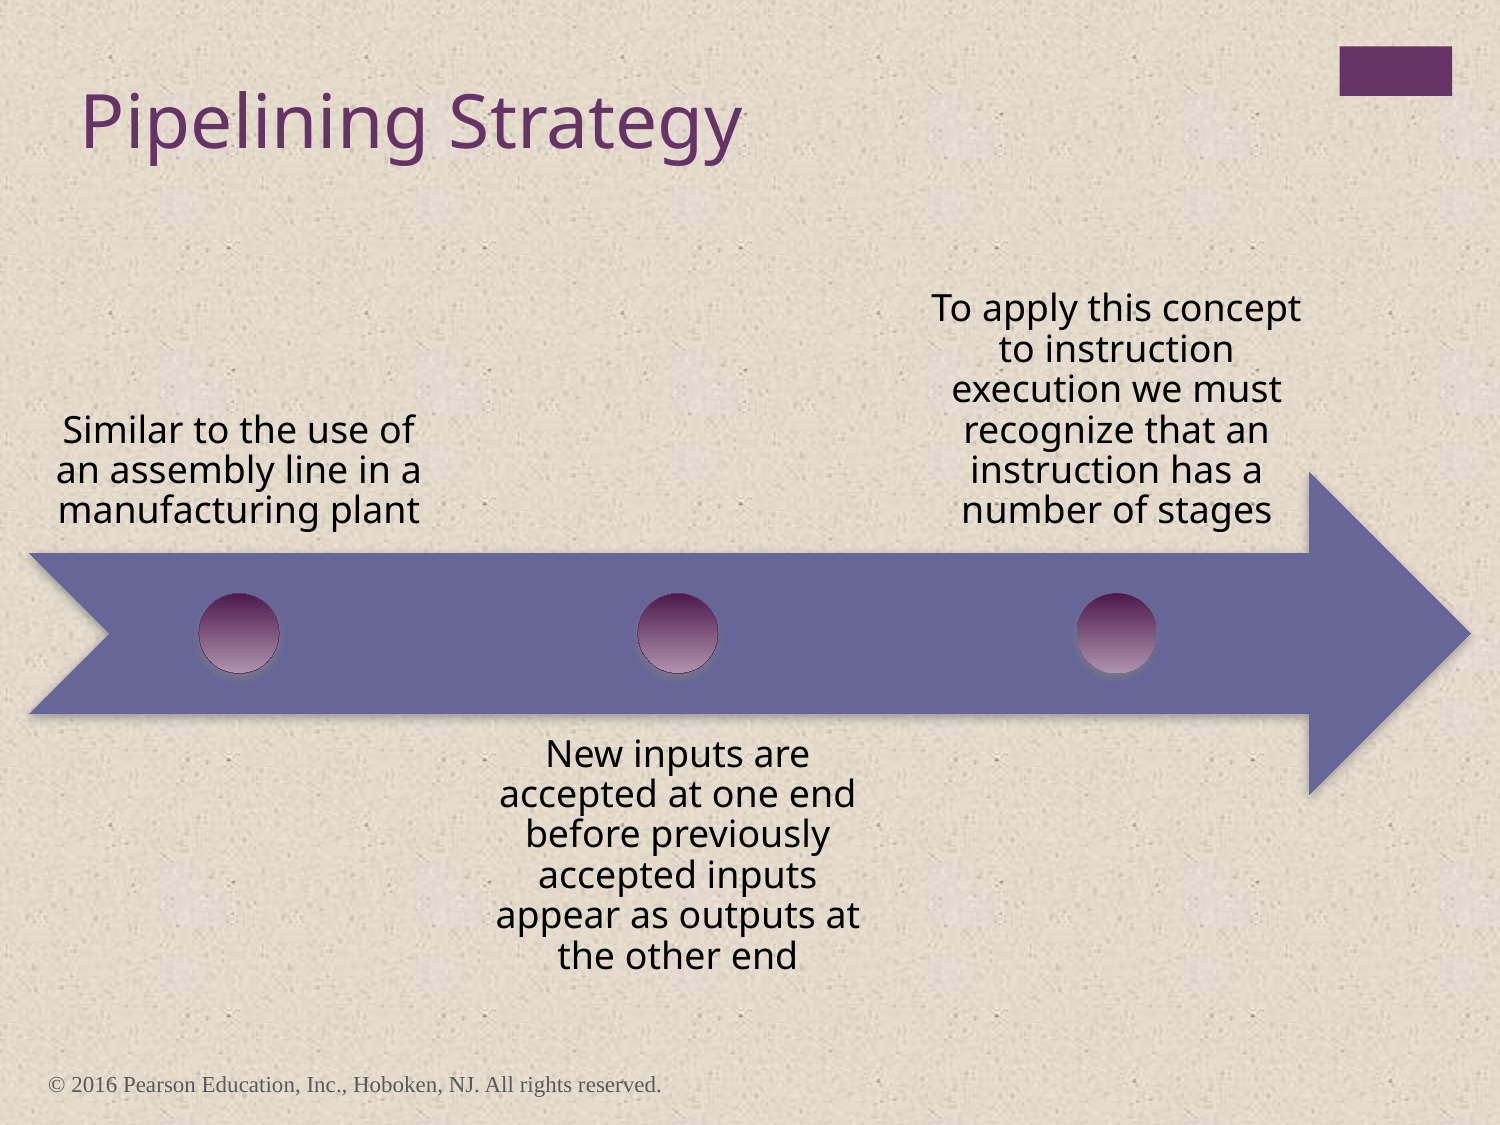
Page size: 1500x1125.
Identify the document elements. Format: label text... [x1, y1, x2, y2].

text_box [70, 1048, 384, 1053]
footer © 2016 Pearson Education, Inc., Hoboken, NJ. All rights reserved. [33, 1053, 1038, 1114]
title Pipelining Strategy [64, 66, 1305, 228]
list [28, 231, 1472, 1036]
text_box [512, 1048, 988, 1053]
picture [0, 0, 1500, 1125]
